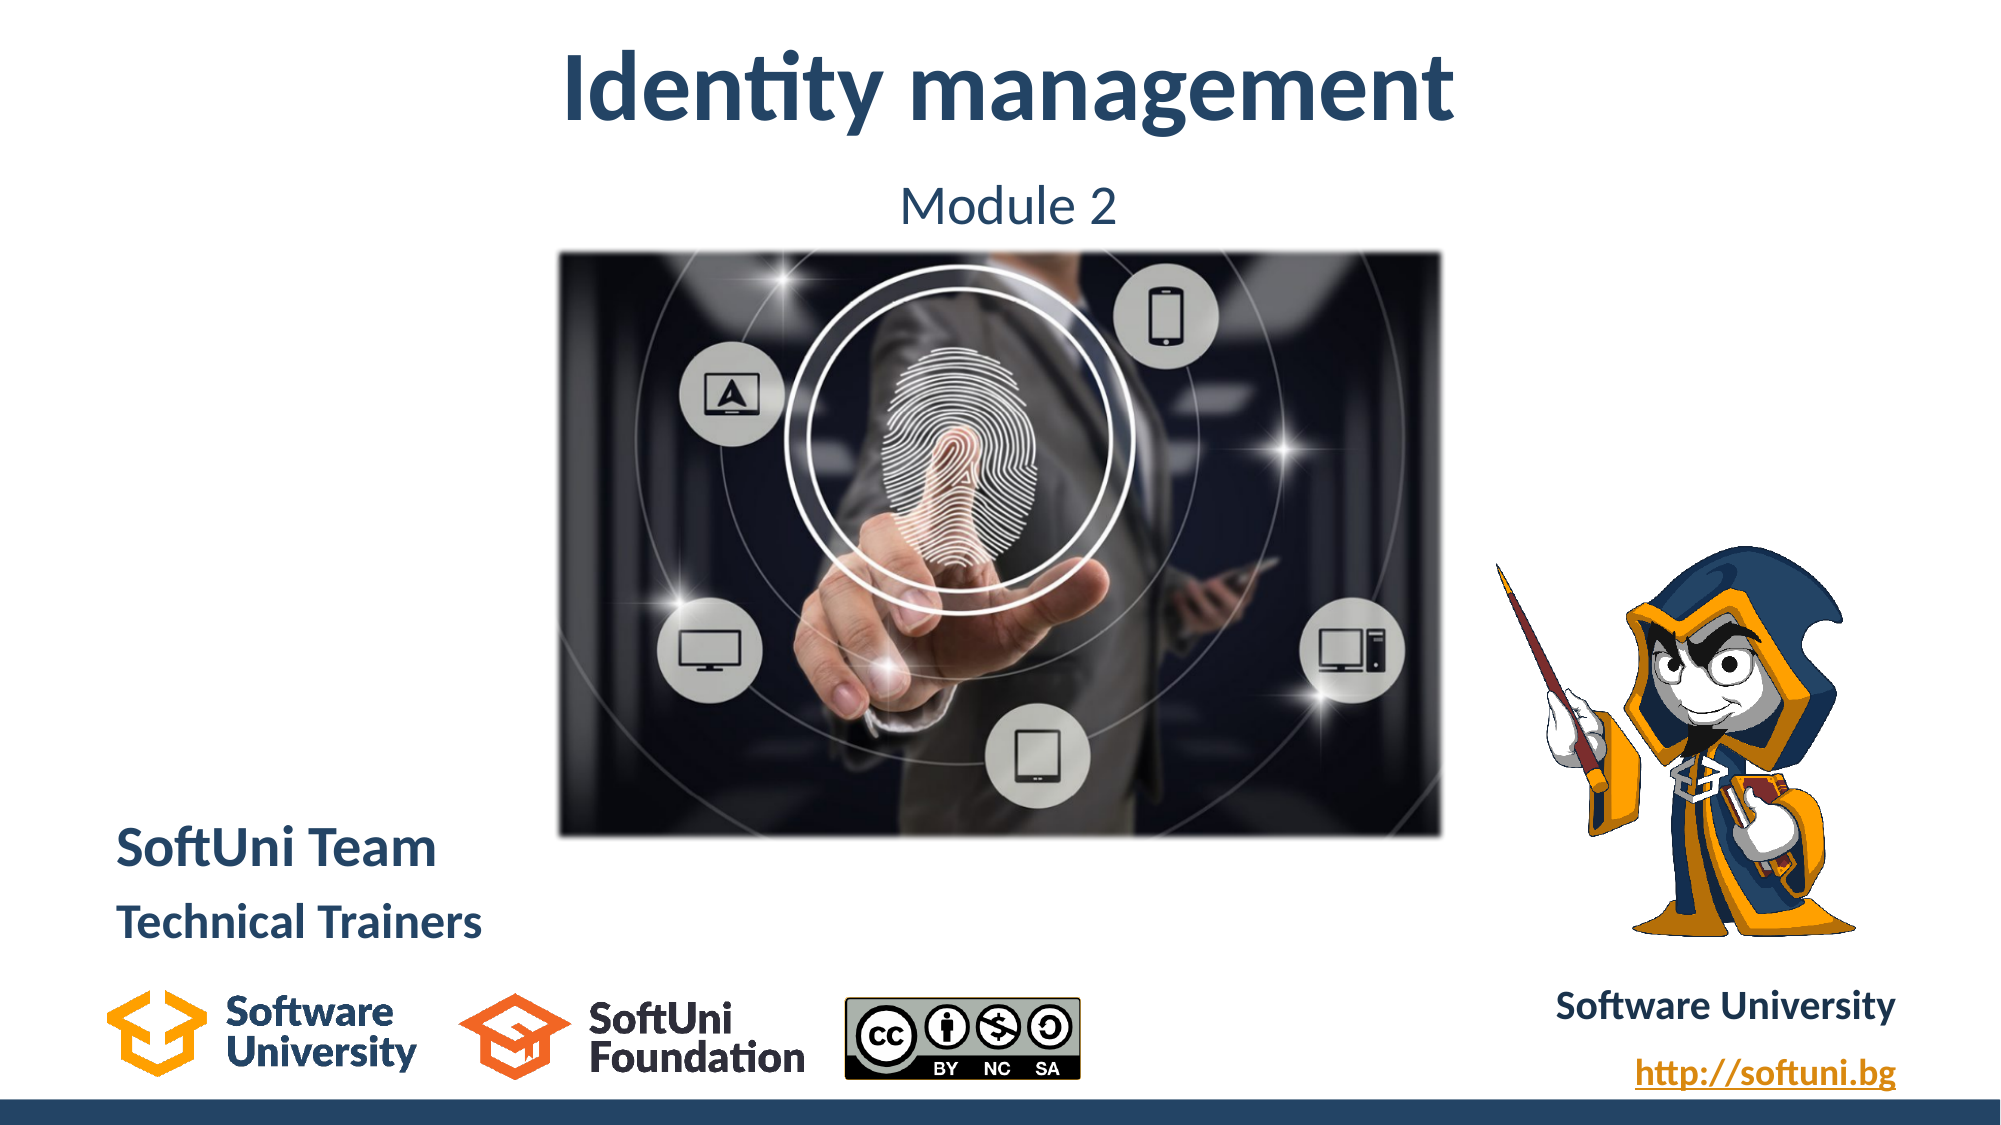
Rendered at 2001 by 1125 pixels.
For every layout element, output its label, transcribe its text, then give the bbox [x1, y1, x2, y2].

list http://softuni.bg [1417, 1040, 1903, 1098]
picture [554, 247, 1446, 842]
list Software University [1417, 970, 1903, 1034]
picture [845, 998, 1081, 1079]
list Technical Trainers [110, 880, 595, 954]
title Identity management [109, 7, 1909, 153]
picture [1482, 511, 1891, 953]
picture [107, 990, 211, 1077]
picture [221, 990, 417, 1077]
subtitle Module 2 [109, 158, 1909, 242]
picture [458, 993, 804, 1080]
list SoftUni Team [110, 800, 595, 880]
